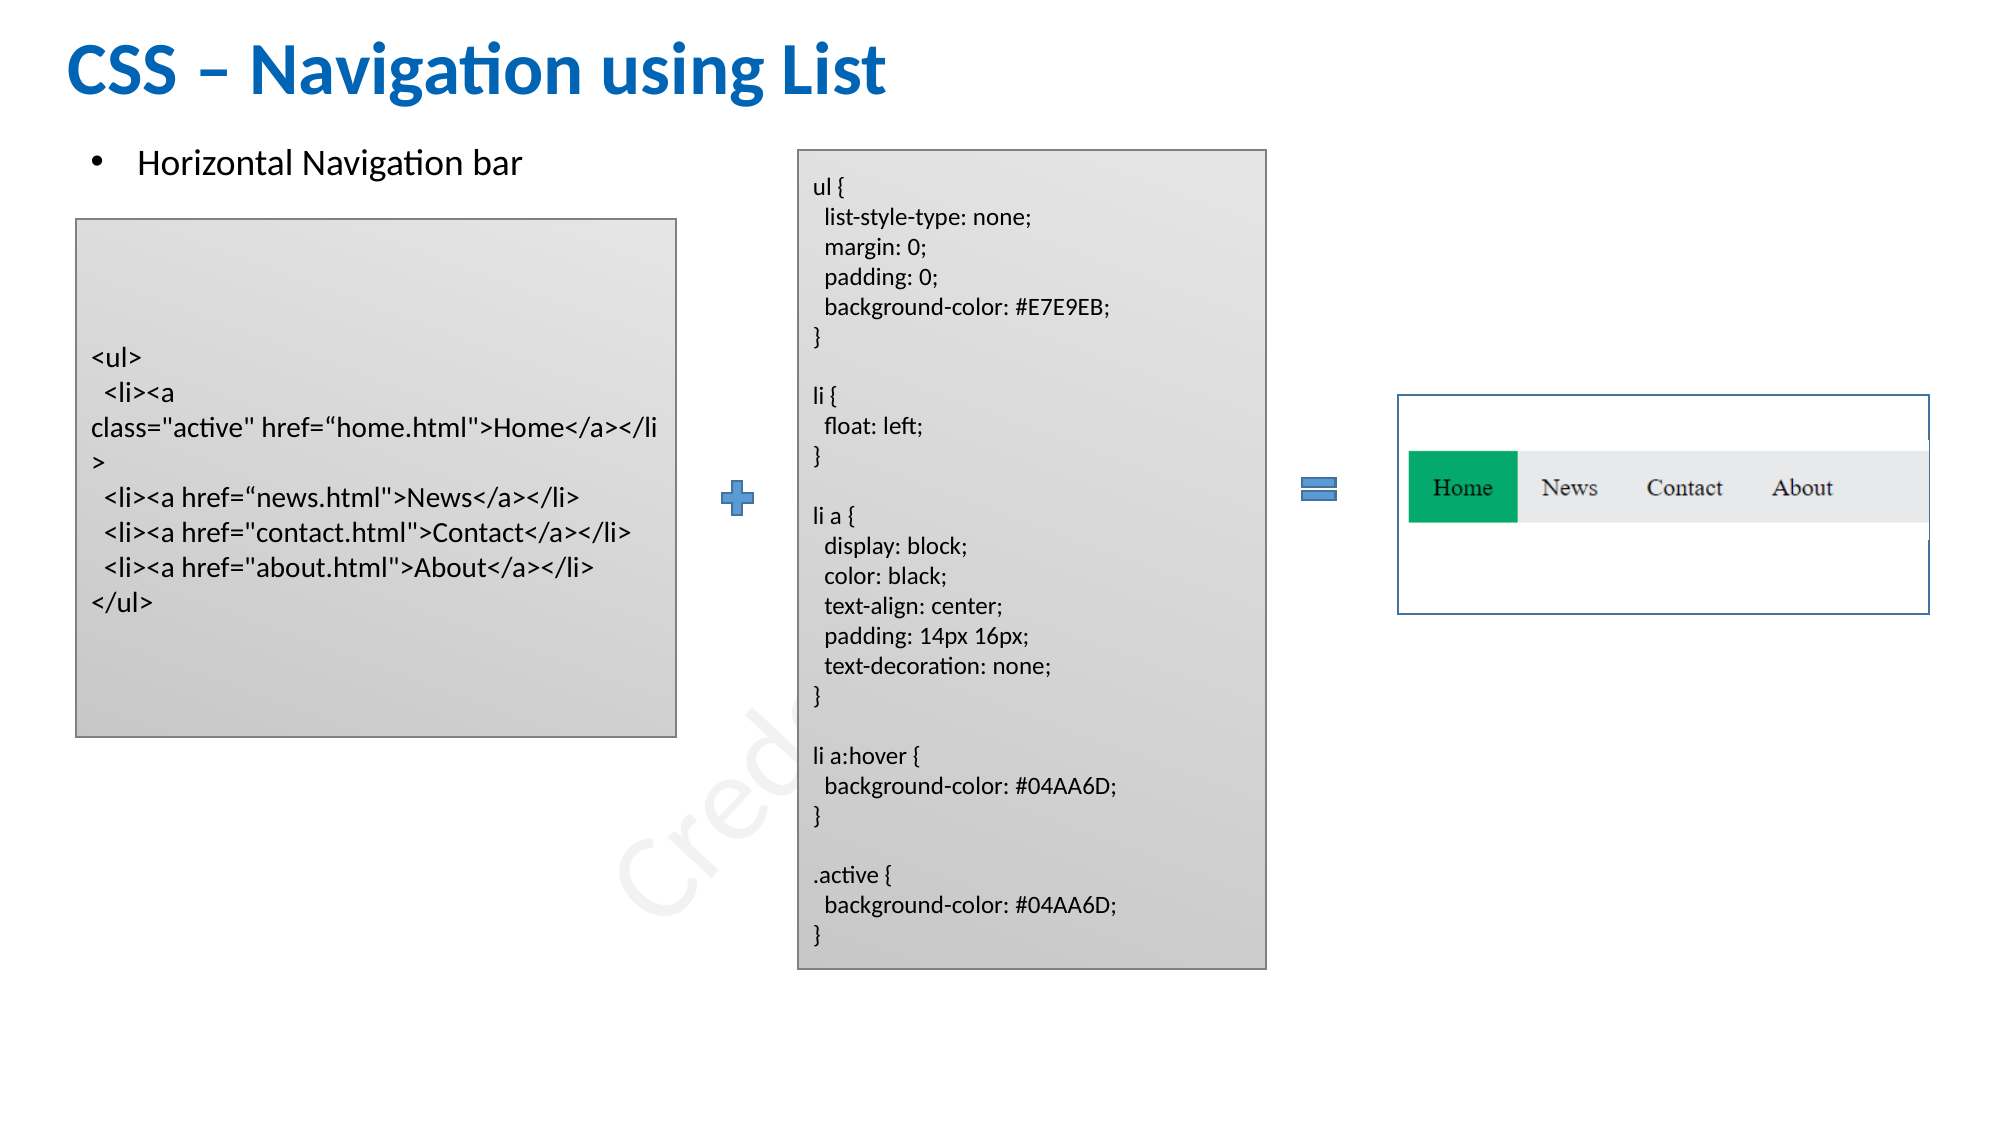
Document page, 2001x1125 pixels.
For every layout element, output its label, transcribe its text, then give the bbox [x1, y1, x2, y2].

text_box Horizontal Navigation bar [75, 108, 1850, 934]
text_box [1301, 477, 1337, 488]
text_box <ul> <li><a class="active" href=“home.html">Home</a></li> <li><a href=“news.html">News</a></li> <li><a href="contact.html">Contact</a></li> <li><a href="about.html">About</a></li> </ul> [75, 218, 677, 738]
text_box [1301, 490, 1337, 501]
text_box ul { list-style-type: none; margin: 0; padding: 0; background-color: #E7E9EB; } li { float: left; } li a { display: block; color: black; text-align: center; padding: 14px 16px; text-decoration: none; } li a:hover { background-color: #04AA6D; } .active { background-color: #04AA6D; } [797, 149, 1267, 970]
text_box [721, 480, 754, 516]
picture [1404, 440, 1929, 540]
text_box [1397, 394, 1930, 615]
text_box CSS – Navigation using List [52, 22, 1659, 126]
